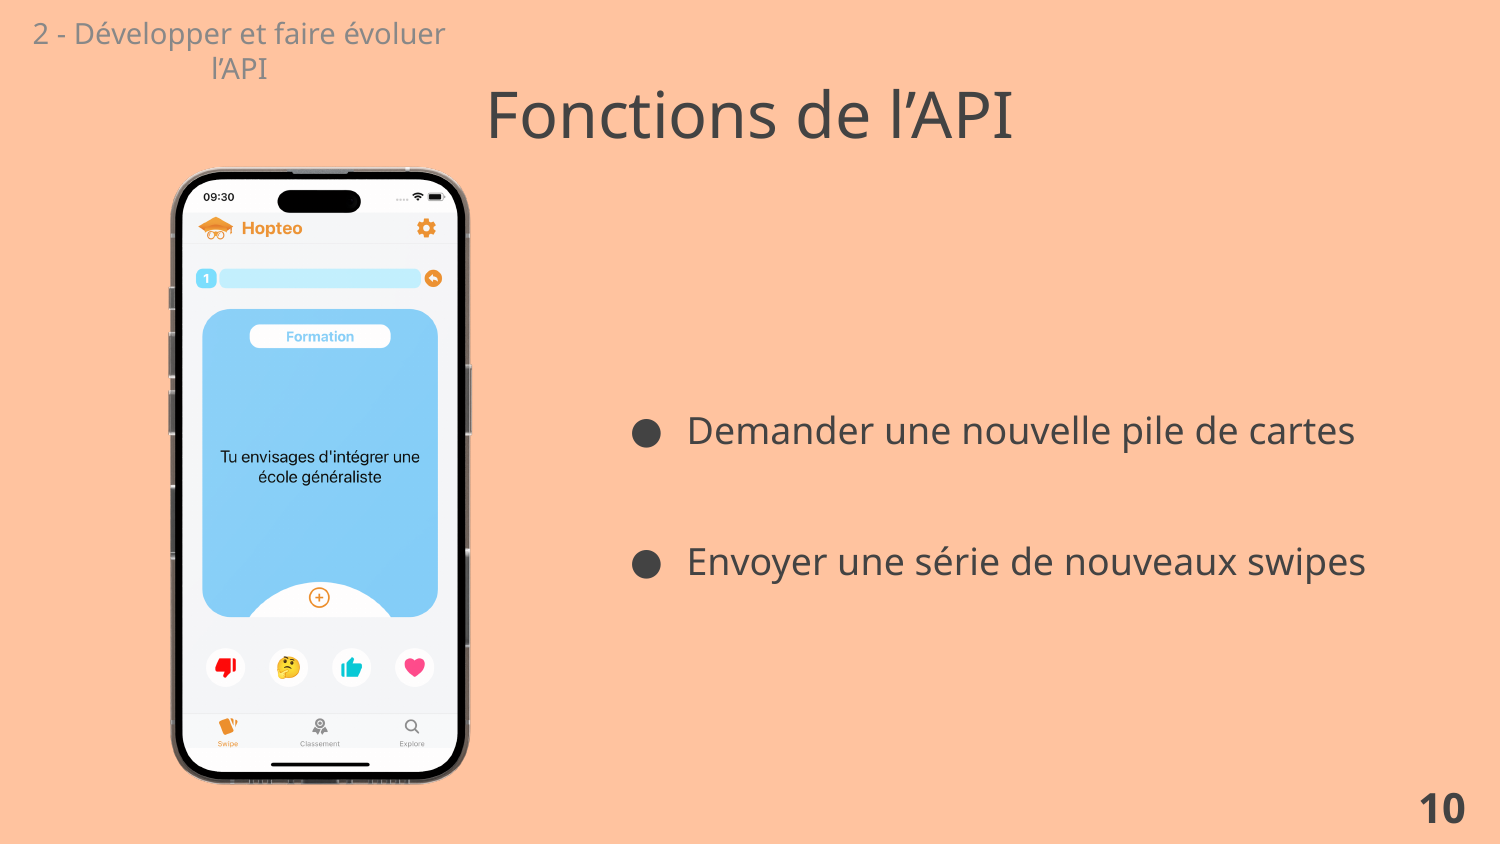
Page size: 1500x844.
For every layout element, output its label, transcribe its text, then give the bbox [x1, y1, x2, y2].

text_box 2 - Développer et faire évoluer l’API [0, 0, 483, 65]
slide_number ‹#› [1391, 766, 1482, 832]
text_box Demander une nouvelle pile de cartes [596, 369, 1437, 468]
text_box Envoyer une série de nouveaux swipes [596, 500, 1437, 598]
picture [154, 157, 486, 794]
text_box Fonctions de l’API [263, 41, 1237, 185]
